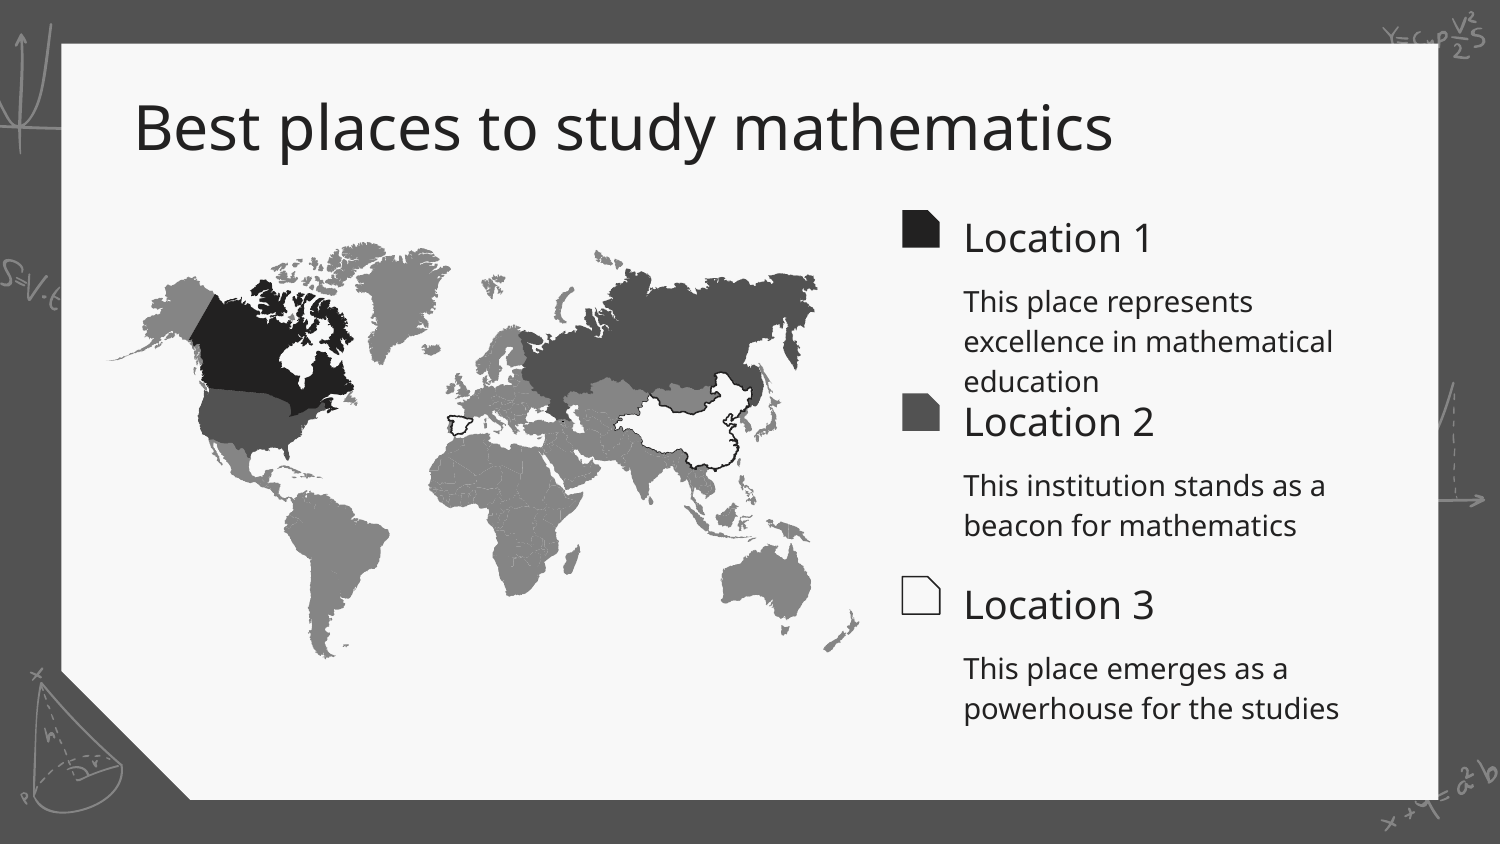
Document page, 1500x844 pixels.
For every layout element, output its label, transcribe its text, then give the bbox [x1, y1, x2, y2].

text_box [105, 241, 860, 660]
text_box Location 2 [948, 385, 1383, 446]
text_box This place represents excellence in mathematical education [948, 263, 1383, 358]
text_box This institution stands as a beacon for mathematics [948, 446, 1383, 541]
text_box Location 3 [948, 568, 1383, 629]
text_box [902, 393, 940, 431]
text_box [902, 576, 940, 615]
title Best places to study mathematics [118, 72, 1382, 167]
text_box This place emerges as a powerhouse for the studies [948, 629, 1383, 724]
text_box Location 1 [948, 201, 1383, 263]
text_box [902, 210, 940, 248]
